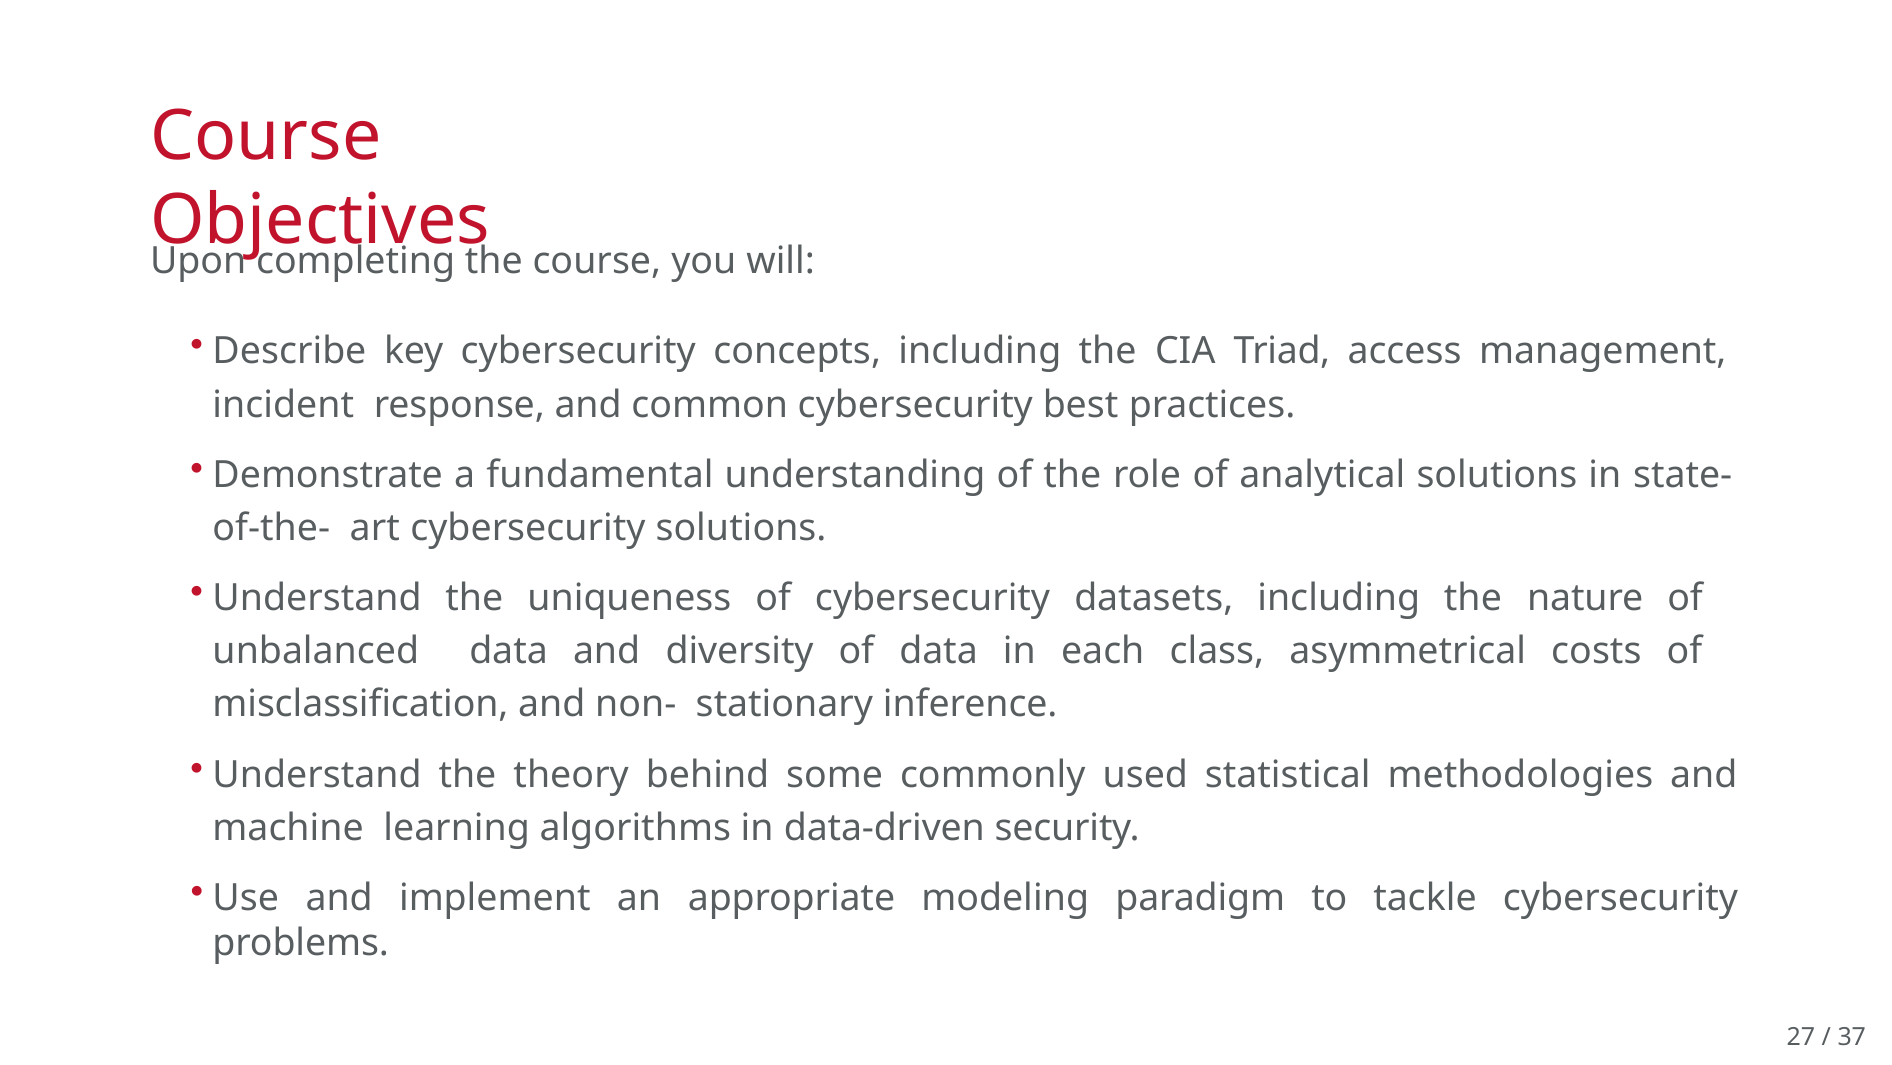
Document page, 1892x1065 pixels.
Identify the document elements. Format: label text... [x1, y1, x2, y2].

slide_number 25 / 37 [1780, 1020, 1868, 1065]
title Course Objectives [147, 86, 654, 233]
text_box Upon completing the course, you will: Describe key cybersecurity concepts, including the CIA Triad, access management, incident response, and common cybersecurity best practices. Demonstrate a fundamental understanding of the role of analytical solutions in state-of-the- art cybersecurity solutions. Understand the uniqueness of cybersecurity datasets, including the nature of unbalanced data and diversity of data in each class, asymmetrical costs of misclassification, and non- stationary inference. Understand the theory behind some commonly used statistical methodologies and machine learning algorithms in data-driven security. Use and implement an appropriate modeling paradigm to tackle cybersecurity problems. [147, 233, 1740, 963]
